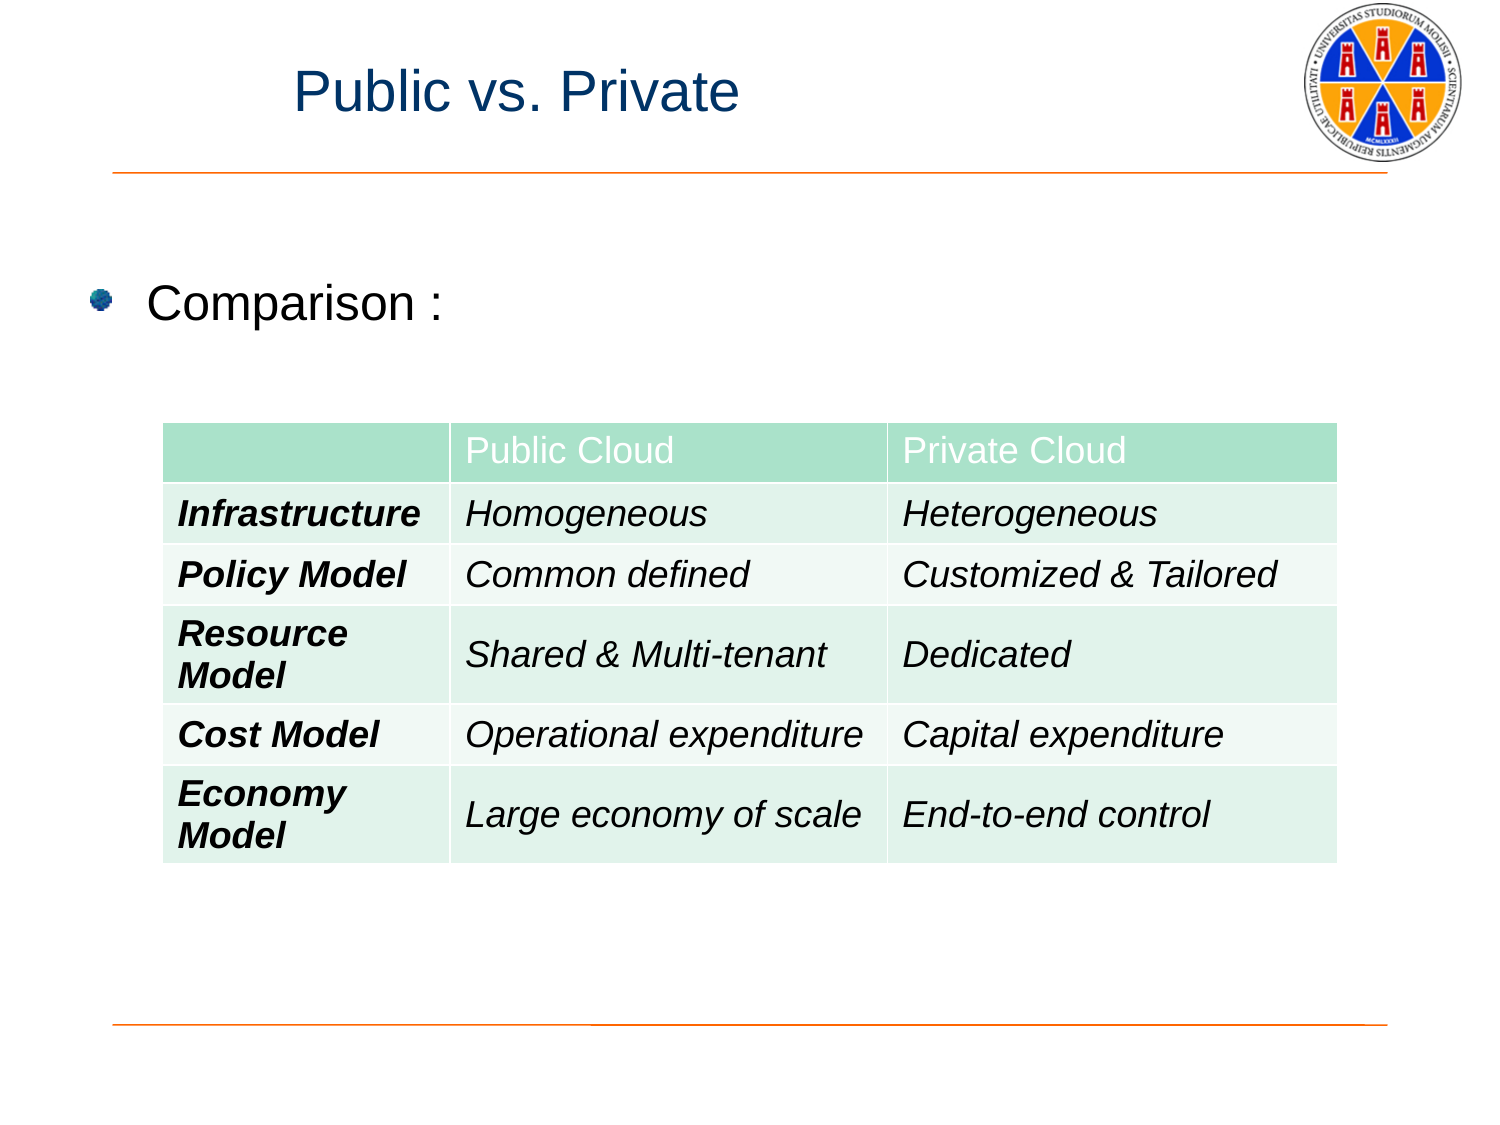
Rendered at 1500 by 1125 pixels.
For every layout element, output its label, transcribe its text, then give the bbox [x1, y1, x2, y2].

table_cell Resource Model [163, 606, 449, 703]
table_cell Common defined [451, 545, 887, 604]
table_header Private Cloud [888, 423, 1337, 482]
table_cell Operational expenditure [451, 705, 887, 764]
table_cell Heterogeneous [888, 484, 1337, 543]
table_cell Cost Model [163, 705, 449, 764]
table_cell Infrastructure [163, 484, 449, 543]
table_header [163, 423, 449, 482]
table_cell Large economy of scale [451, 766, 887, 863]
table_cell Capital expenditure [888, 705, 1337, 764]
picture [90, 289, 112, 311]
table_cell Shared & Multi-tenant [451, 606, 887, 703]
table_cell Customized & Tailored [888, 545, 1337, 604]
table_cell Homogeneous [451, 484, 887, 543]
table_cell Economy Model [163, 766, 449, 863]
table_header Public Cloud [451, 423, 887, 482]
picture [1269, 0, 1500, 166]
table_cell Dedicated [888, 606, 1337, 703]
table_cell End-to-end control [888, 766, 1337, 863]
list Comparison : [75, 262, 1425, 363]
title Public vs. Private [278, 18, 1211, 157]
table_cell Policy Model [163, 545, 449, 604]
